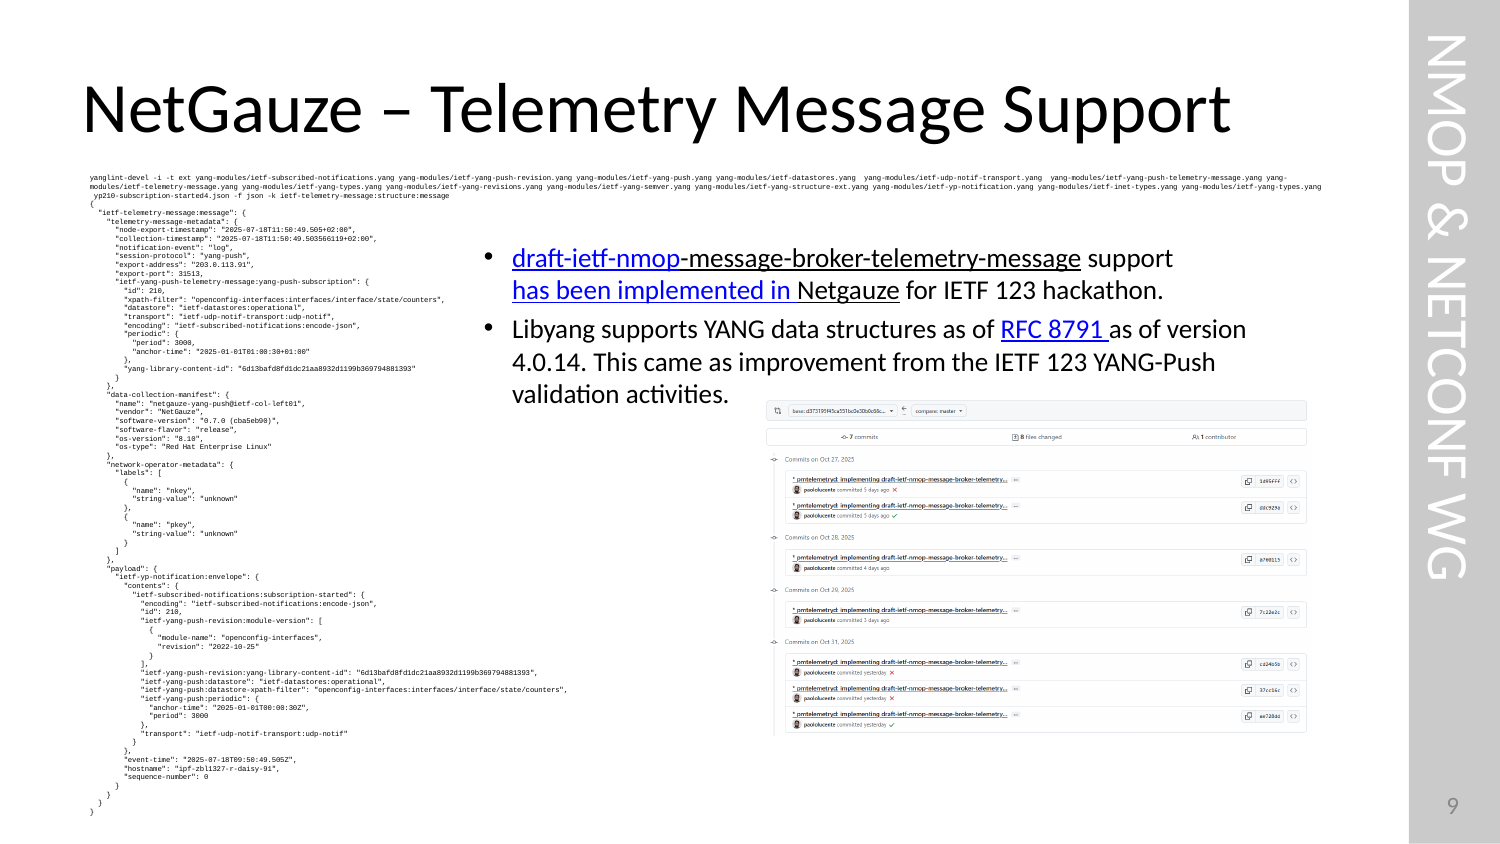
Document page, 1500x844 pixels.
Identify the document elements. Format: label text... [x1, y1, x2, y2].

text_box [1407, 0, 1500, 844]
title NetGauze – Telemetry Message Support [75, 33, 1407, 175]
text_box NMOP & NETCONF WG [1409, 17, 1495, 768]
text_box draft-ietf-nmop-message-broker-telemetry-message support has been implemented in Netgauze for IETF 123 hackathon. Libyang supports YANG data structures as of RFC 8791 as of version 4.0.14. This came as improvement from the IETF 123 YANG-Push validation activities. [476, 232, 1319, 401]
slide_number 9 [1436, 552, 1467, 844]
picture [762, 398, 1319, 740]
text_box yanglint-devel -i -t ext yang-modules/ietf-subscribed-notifications.yang yang-modules/ietf-yang-push-revision.yang yang-modules/ietf-yang-push.yang yang-modules/ietf-datastores.yang yang-modules/ietf-udp-notif-transport.yang yang-modules/ietf-yang-push-telemetry-message.yang yang-modules/ietf-telemetry-message.yang yang-modules/ietf-yang-types.yang yang-modules/ietf-yang-revisions.yang yang-modules/ietf-yang-semver.yang yang-modules/ietf-yang-structure-ext.yang yang-modules/ietf-yp-notification.yang yang-modules/ietf-inet-types.yang yang-modules/ietf-yang-types.yang yp210-subscription-started4.json -f json -k ietf-telemetry-message:structure:message { "ietf-telemetry-message:message": { "telemetry-message-metadata": { "node-export-timestamp": "2025-07-18T11:50:49.505+02:00", "collection-timestamp": "2025-07-18T11:50:49.503566119+02:00", "notification-event": "log", "session-protocol": "yang-push", "export-address": "203.0.113.91", "export-port": 31513, "ietf-yang-push-telemetry-message:yang-push-subscription": { "id": 210, "xpath-filter": "openconfig-interfaces:interfaces/interface/state/counters", "datastore": "ietf-datastores:operational", "transport": "ietf-udp-notif-transport:udp-notif", "encoding": "ietf-subscribed-notifications:encode-json", "periodic": { "period": 3000, "anchor-time": "2025-01-01T01:00:30+01:00" }, "yang-library-content-id": "6d13bafd8fd1dc21aa8932d1199b369794881393" } }, "data-collection-manifest": { "name": "netgauze-yang-push@ietf-col-left01", "vendor": "NetGauze", "software-version": "0.7.0 (cba5eb90)", "software-flavor": "release", "os-version": "8.10", "os-type": "Red Hat Enterprise Linux" }, "network-operator-metadata": { "labels": [ { "name": "nkey", "string-value": "unknown" }, { "name": "pkey", "string-value": "unknown" } ] }, "payload": { "ietf-yp-notification:envelope": { "contents": { "ietf-subscribed-notifications:subscription-started": { "encoding": "ietf-subscribed-notifications:encode-json", "id": 210, "ietf-yang-push-revision:module-version": [ { "module-name": "openconfig-interfaces", "revision": "2022-10-25" } ], "ietf-yang-push-revision:yang-library-content-id": "6d13bafd8fd1dc21aa8932d1199b369794881393", "ietf-yang-push:datastore": "ietf-datastores:operational", "ietf-yang-push:datastore-xpath-filter": "openconfig-interfaces:interfaces/interface/state/counters", "ietf-yang-push:periodic": { "anchor-time": "2025-01-01T00:00:30Z", "period": 3000 }, "transport": "ietf-udp-notif-transport:udp-notif" } }, "event-time": "2025-07-18T09:50:49.505Z", "hostname": "ipf-zbl1327-r-daisy-91", "sequence-number": 0 } } } } [74, 166, 1344, 824]
